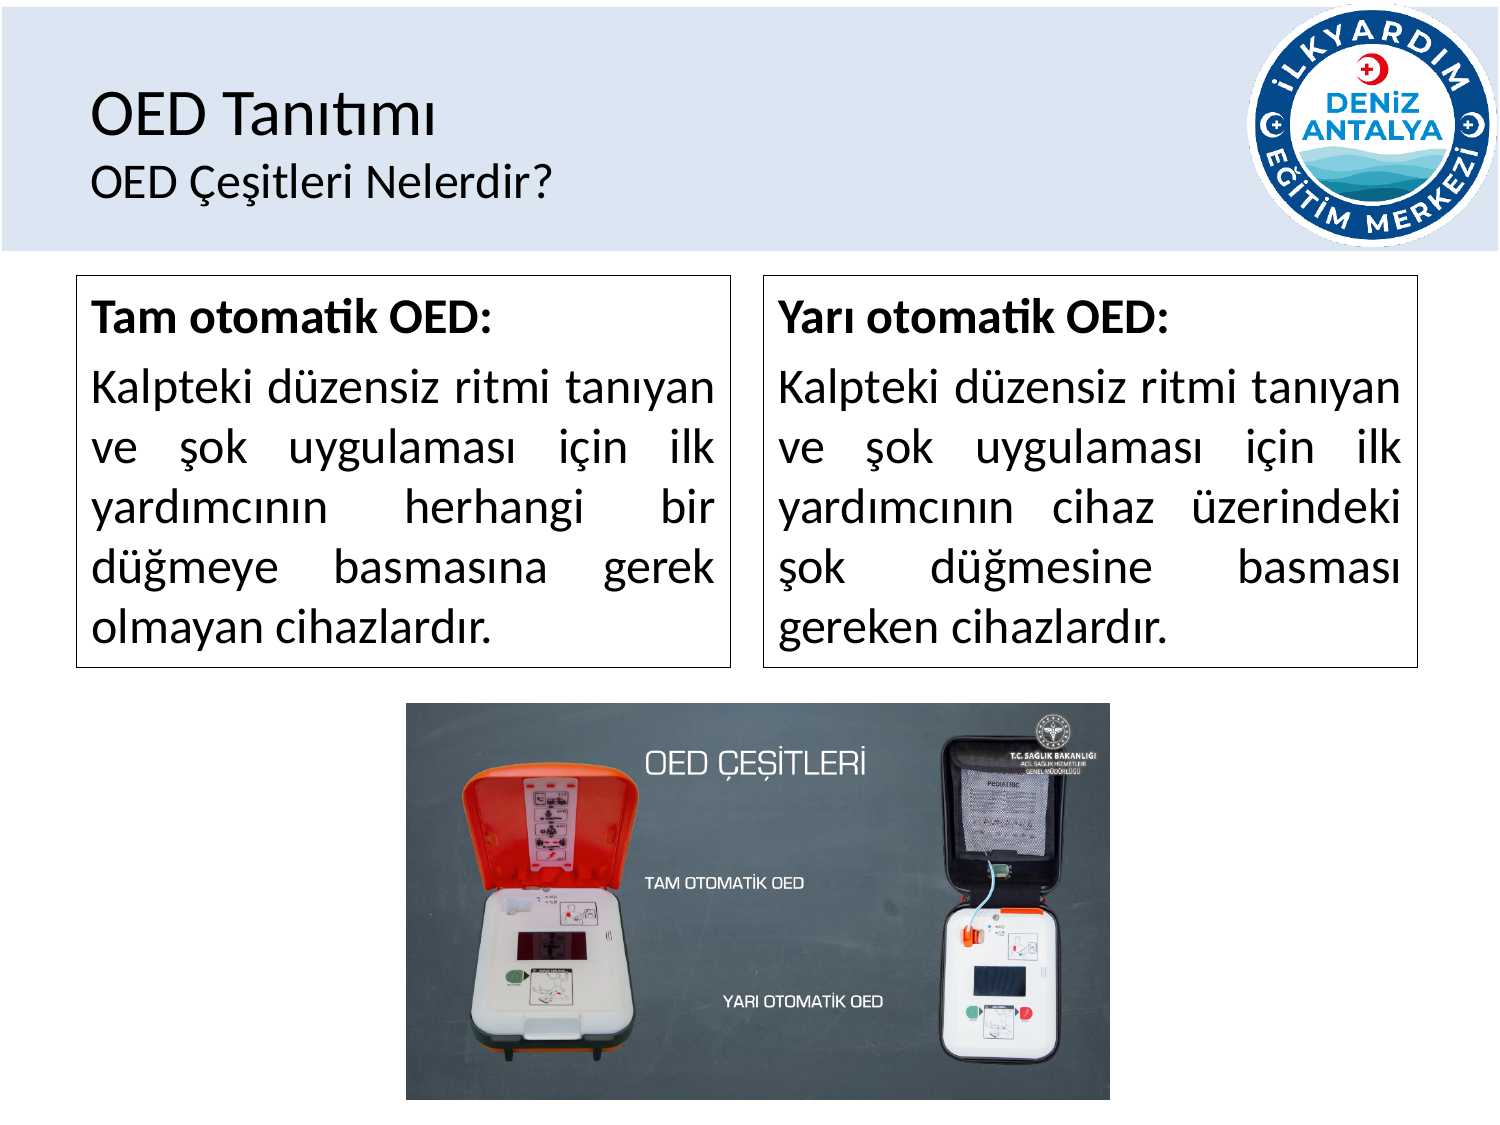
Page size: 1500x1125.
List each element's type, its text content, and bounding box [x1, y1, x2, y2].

text_box [0, 5, 1245, 253]
text_box Tam otomatik OED: Kalpteki düzensiz ritmi tanıyan ve şok uygulaması için ilk yardımcının herhangi bir düğmeye basmasına gerek olmayan cihazlardır. [76, 275, 731, 668]
title OED Tanıtımı OED Çeşitleri Nelerdir? [75, 45, 1199, 233]
text_box Yarı otomatik OED: Kalpteki düzensiz ritmi tanıyan ve şok uygulaması için ilk yardımcının cihaz üzerindeki şok düğmesine basması gereken cihazlardır. [763, 275, 1418, 668]
picture [1247, 1, 1497, 247]
picture [406, 703, 1110, 1100]
